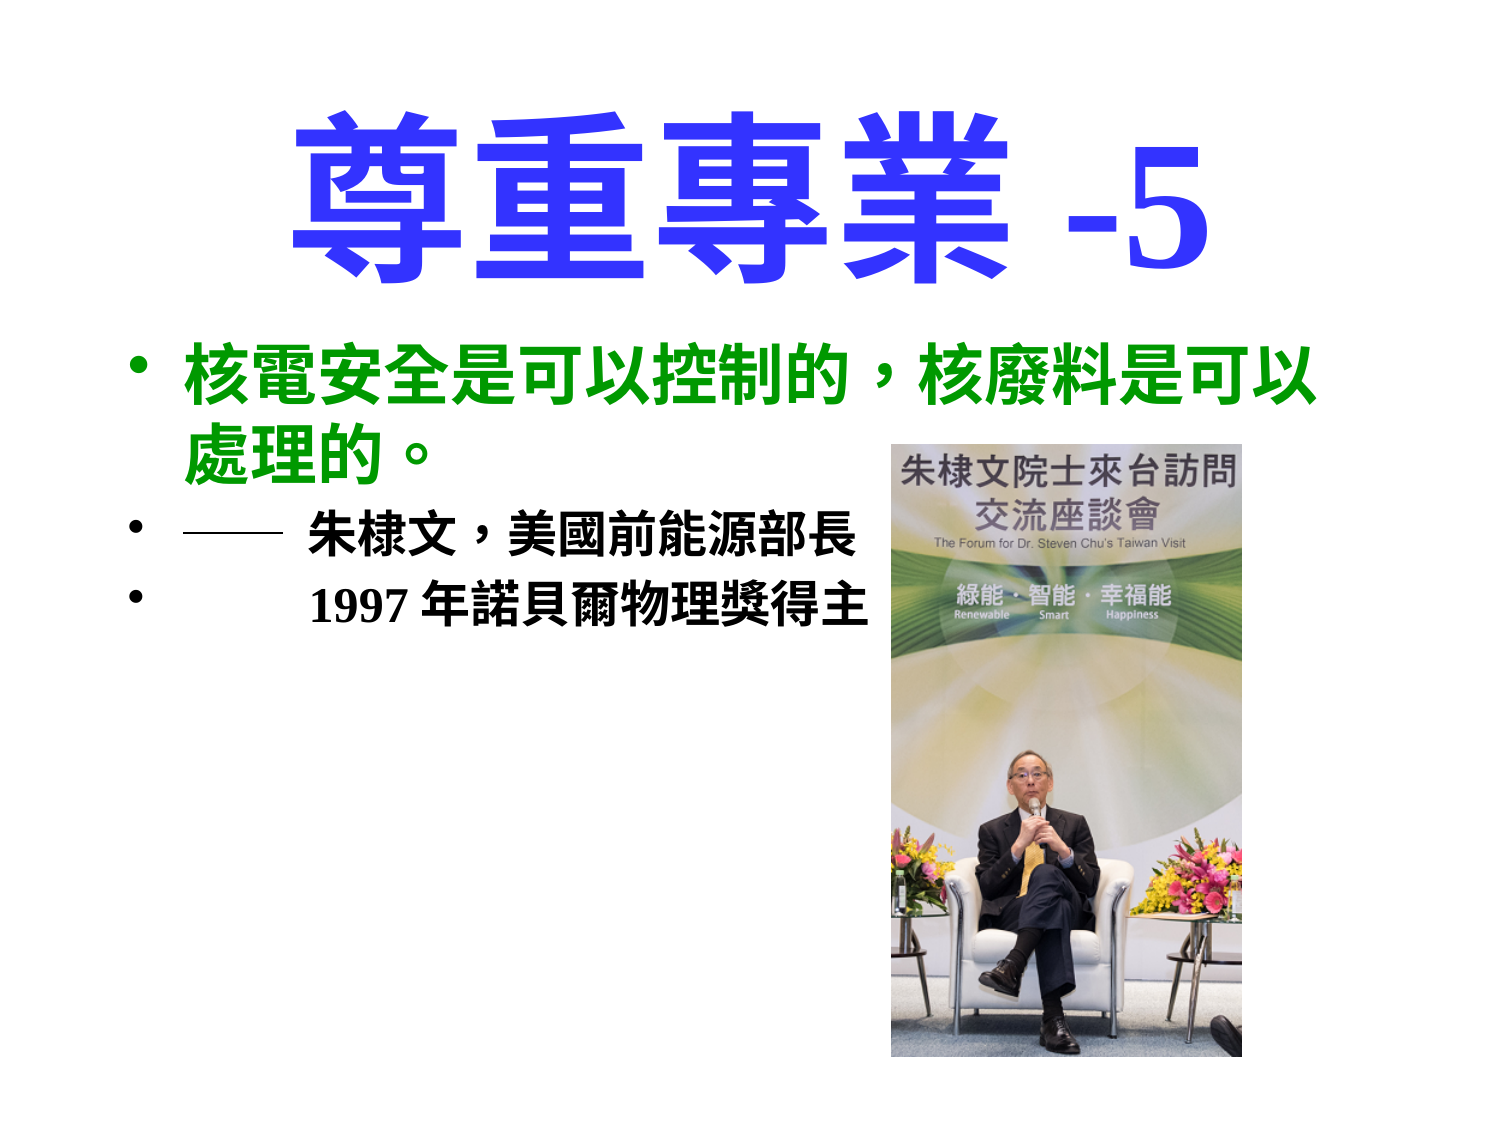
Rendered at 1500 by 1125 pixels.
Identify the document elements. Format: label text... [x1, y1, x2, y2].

picture [891, 443, 1242, 1058]
list 核電安全是可以控制的，核廢料是可以處理的。 ── 朱棣文，美國前能源部長 1997年諾貝爾物理獎得主 [112, 324, 1388, 1000]
title 尊重專業-5 [112, 99, 1388, 288]
